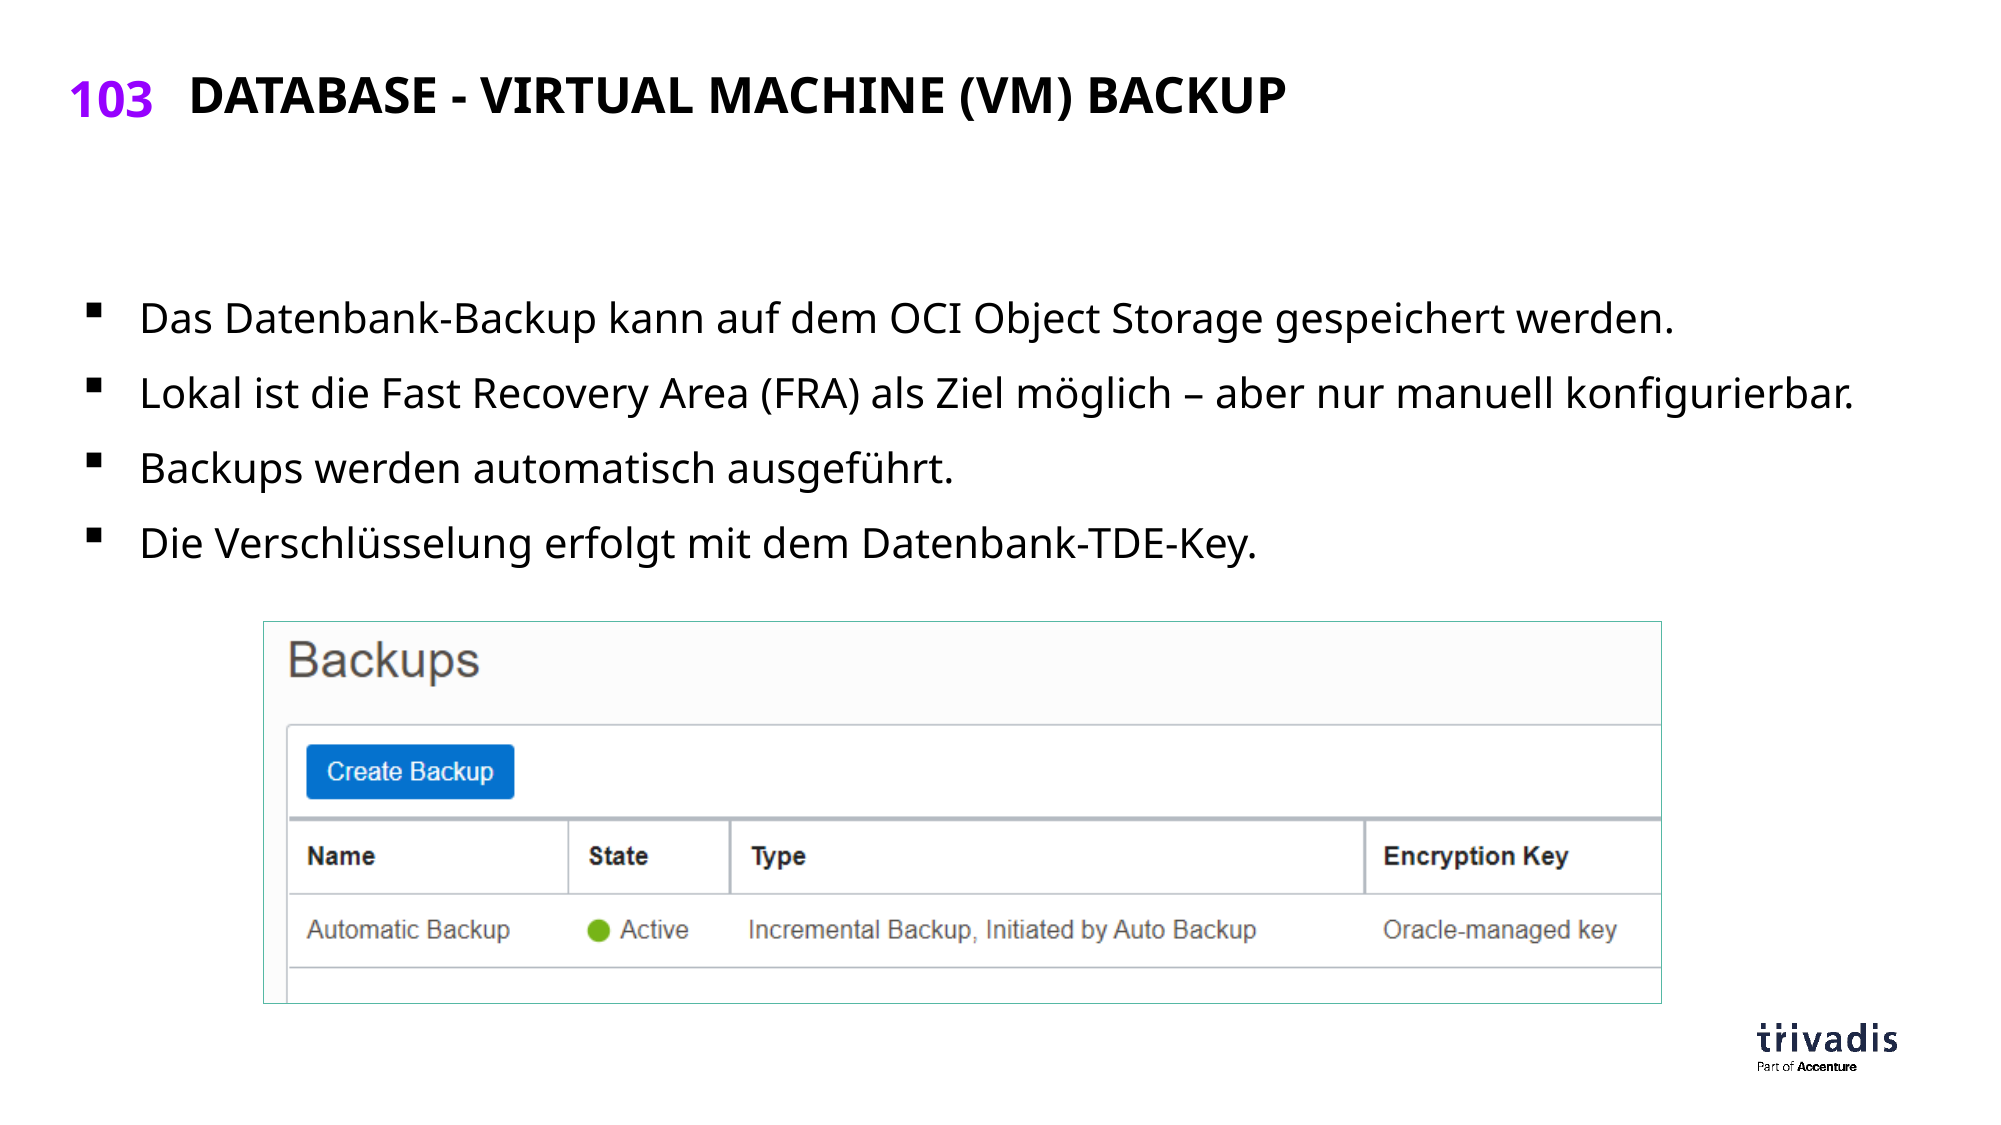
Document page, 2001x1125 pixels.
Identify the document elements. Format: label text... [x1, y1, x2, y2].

list Das Datenbank-Backup kann auf dem OCI Object Storage gespeichert werden. Lokal ist die Fast Recovery Area (FRA) als Ziel möglich – aber nur manuell konfigurierbar. Backups werden automatisch ausgeführt. Die Verschlüsselung erfolgt mit dem Datenbank-TDE-Key. [65, 284, 1933, 1062]
picture [1757, 1062, 1897, 1071]
title Database - Virtual Machine (VM) BACKUP [170, 63, 1933, 136]
picture [263, 621, 1663, 1004]
